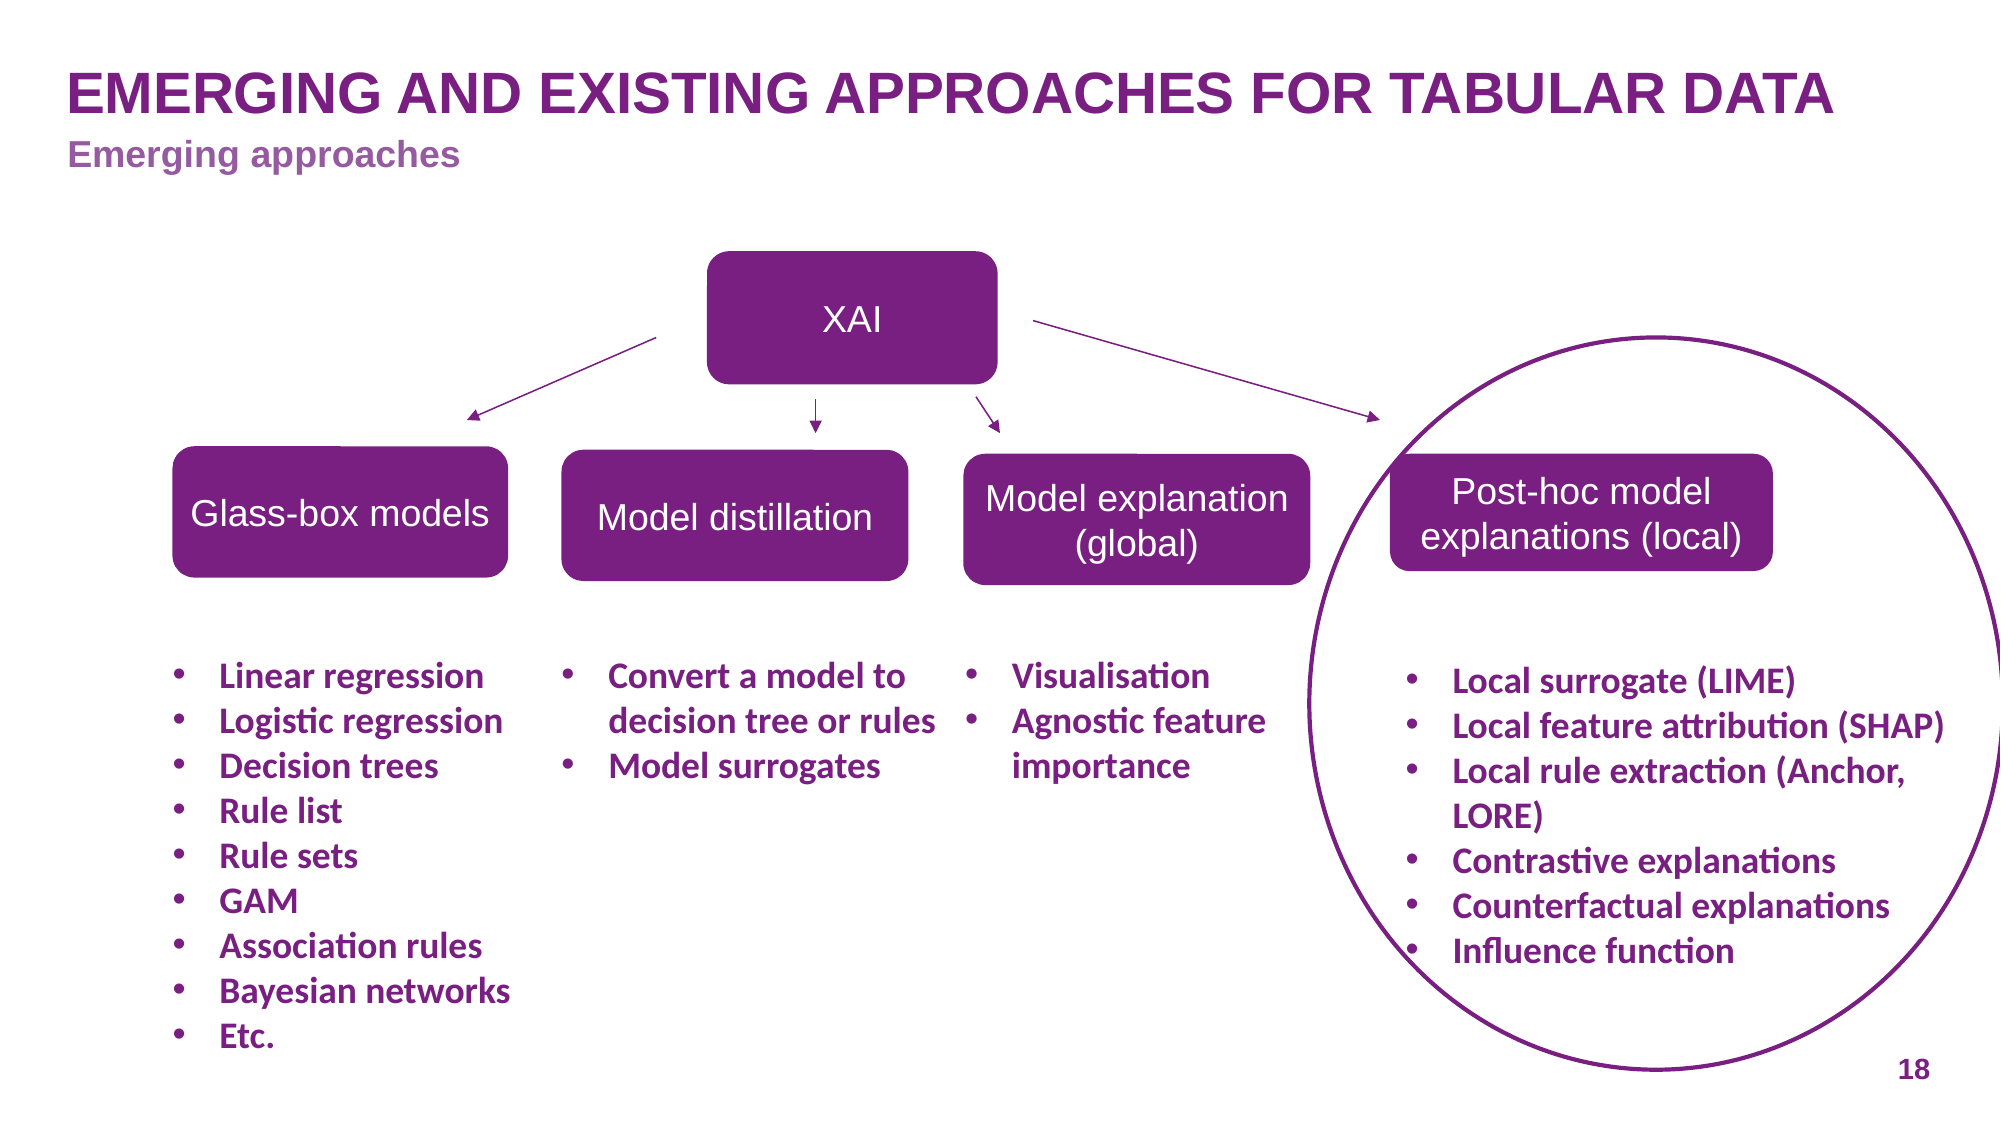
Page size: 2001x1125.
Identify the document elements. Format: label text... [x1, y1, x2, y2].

text_box XAI [704, 249, 1000, 387]
title Emerging and existing approaches for tabular data [66, 43, 1929, 126]
slide_number 18 [1897, 1053, 1953, 1086]
subtitle Emerging approaches [67, 121, 1929, 192]
text_box [1307, 335, 2000, 1072]
text_box Model distillation [559, 447, 911, 584]
text_box Linear regression Logistic regression Decision trees Rule list Rule sets GAM Association rules Bayesian networks Etc. [172, 650, 542, 1054]
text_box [466, 337, 657, 421]
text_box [1032, 320, 1381, 421]
text_box Glass-box models [170, 444, 511, 580]
text_box Convert a model to decision tree or rules Model surrogates [561, 651, 939, 925]
text_box Model explanation (global) [961, 451, 1313, 588]
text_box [975, 396, 1001, 434]
text_box Local surrogate (LIME) Local feature attribution (SHAP) Local rule extraction (Anchor, LORE) Contrastive explanations Counterfactual explanations Influence function [1878, 771, 2000, 989]
text_box Visualisation Agnostic feature importance [965, 650, 1380, 1005]
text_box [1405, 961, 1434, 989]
